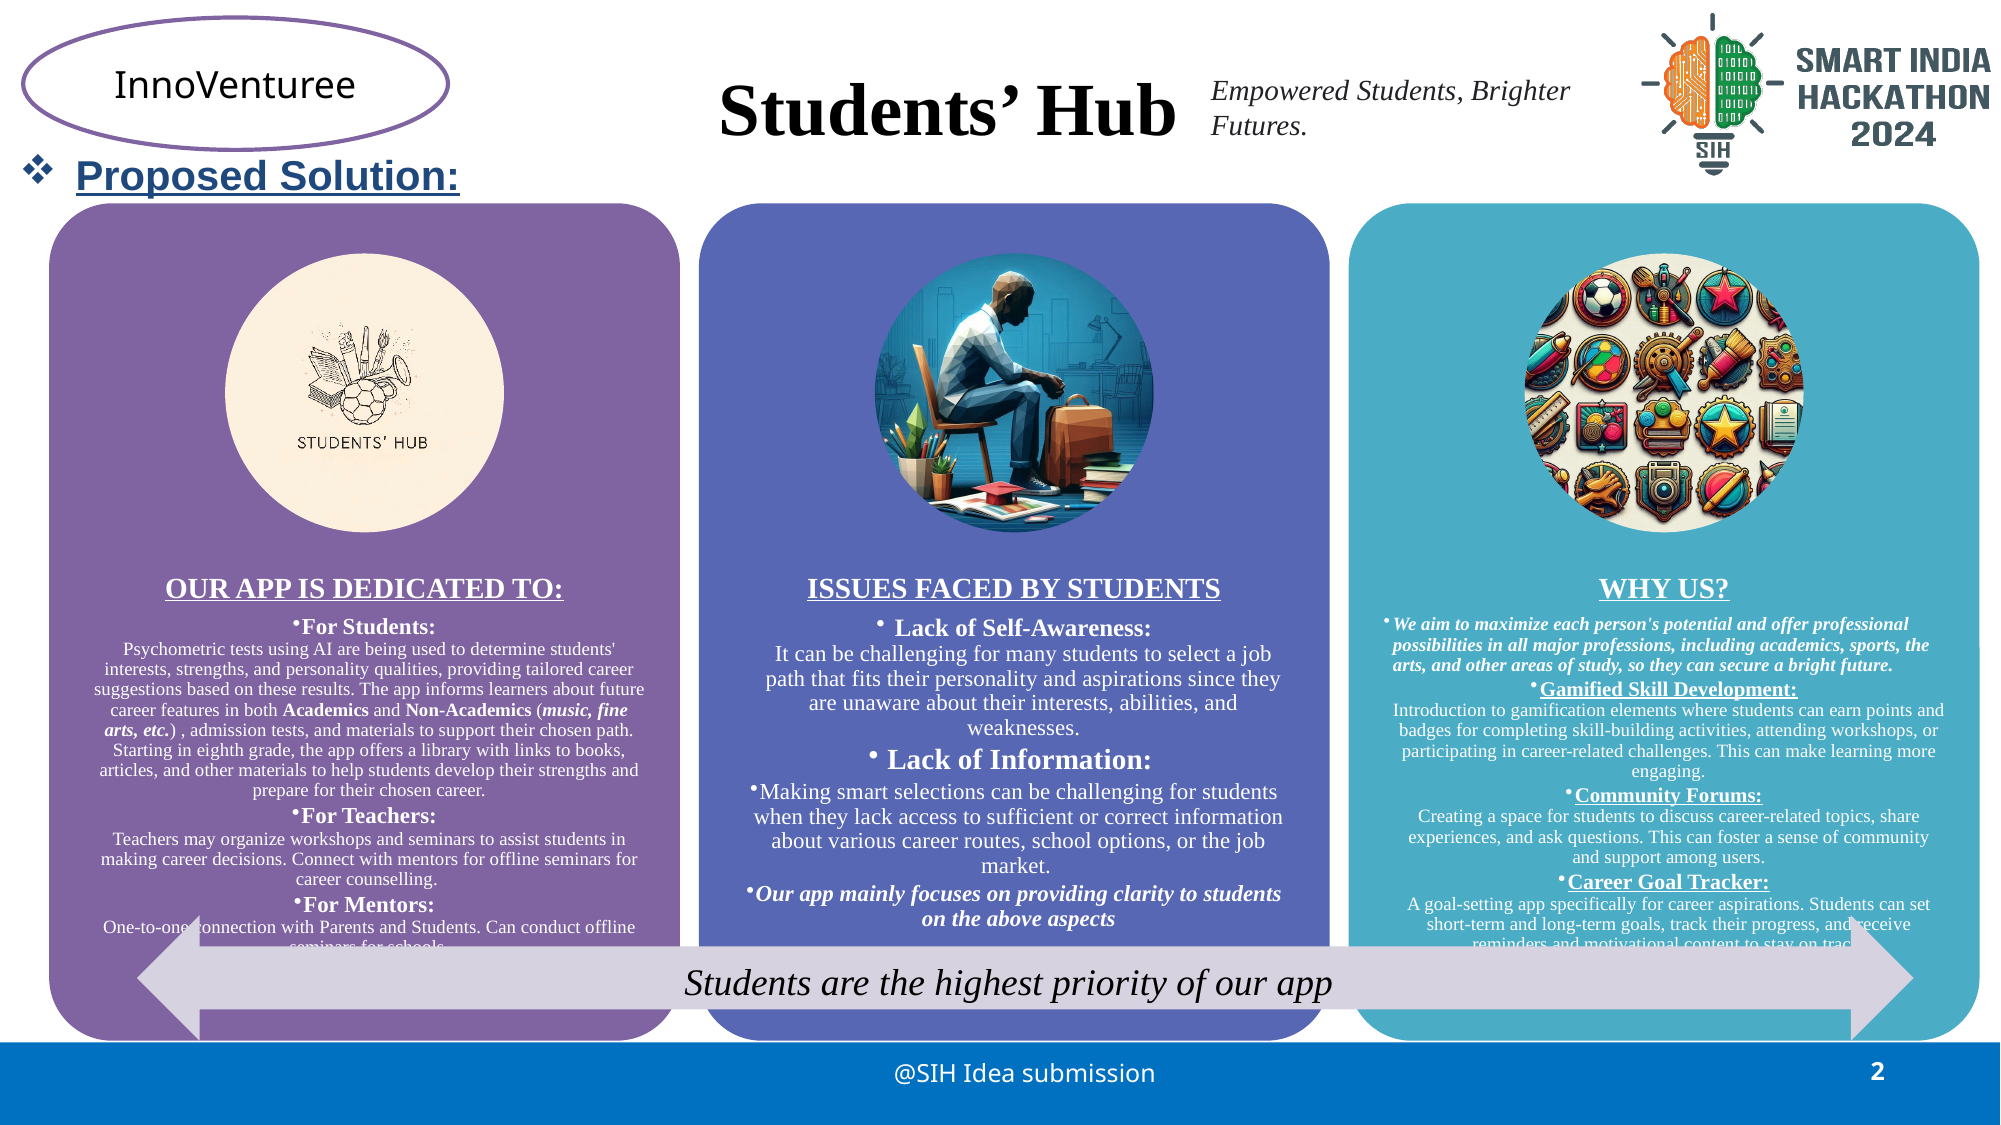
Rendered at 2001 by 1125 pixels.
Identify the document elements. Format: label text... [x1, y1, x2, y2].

text_box Proposed Solution: [4, 141, 2000, 242]
title Students’ Hub [48, 0, 1849, 141]
text_box InnoVenturee [21, 15, 451, 152]
footer @SIH Idea submission [762, 1042, 1288, 1103]
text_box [48, 203, 1981, 1041]
picture [1631, 4, 2000, 194]
slide_number 2 [1433, 1042, 1900, 1103]
text_box [0, 1042, 2000, 1125]
text_box Empowered Students, Brighter Futures. [1195, 64, 1627, 149]
